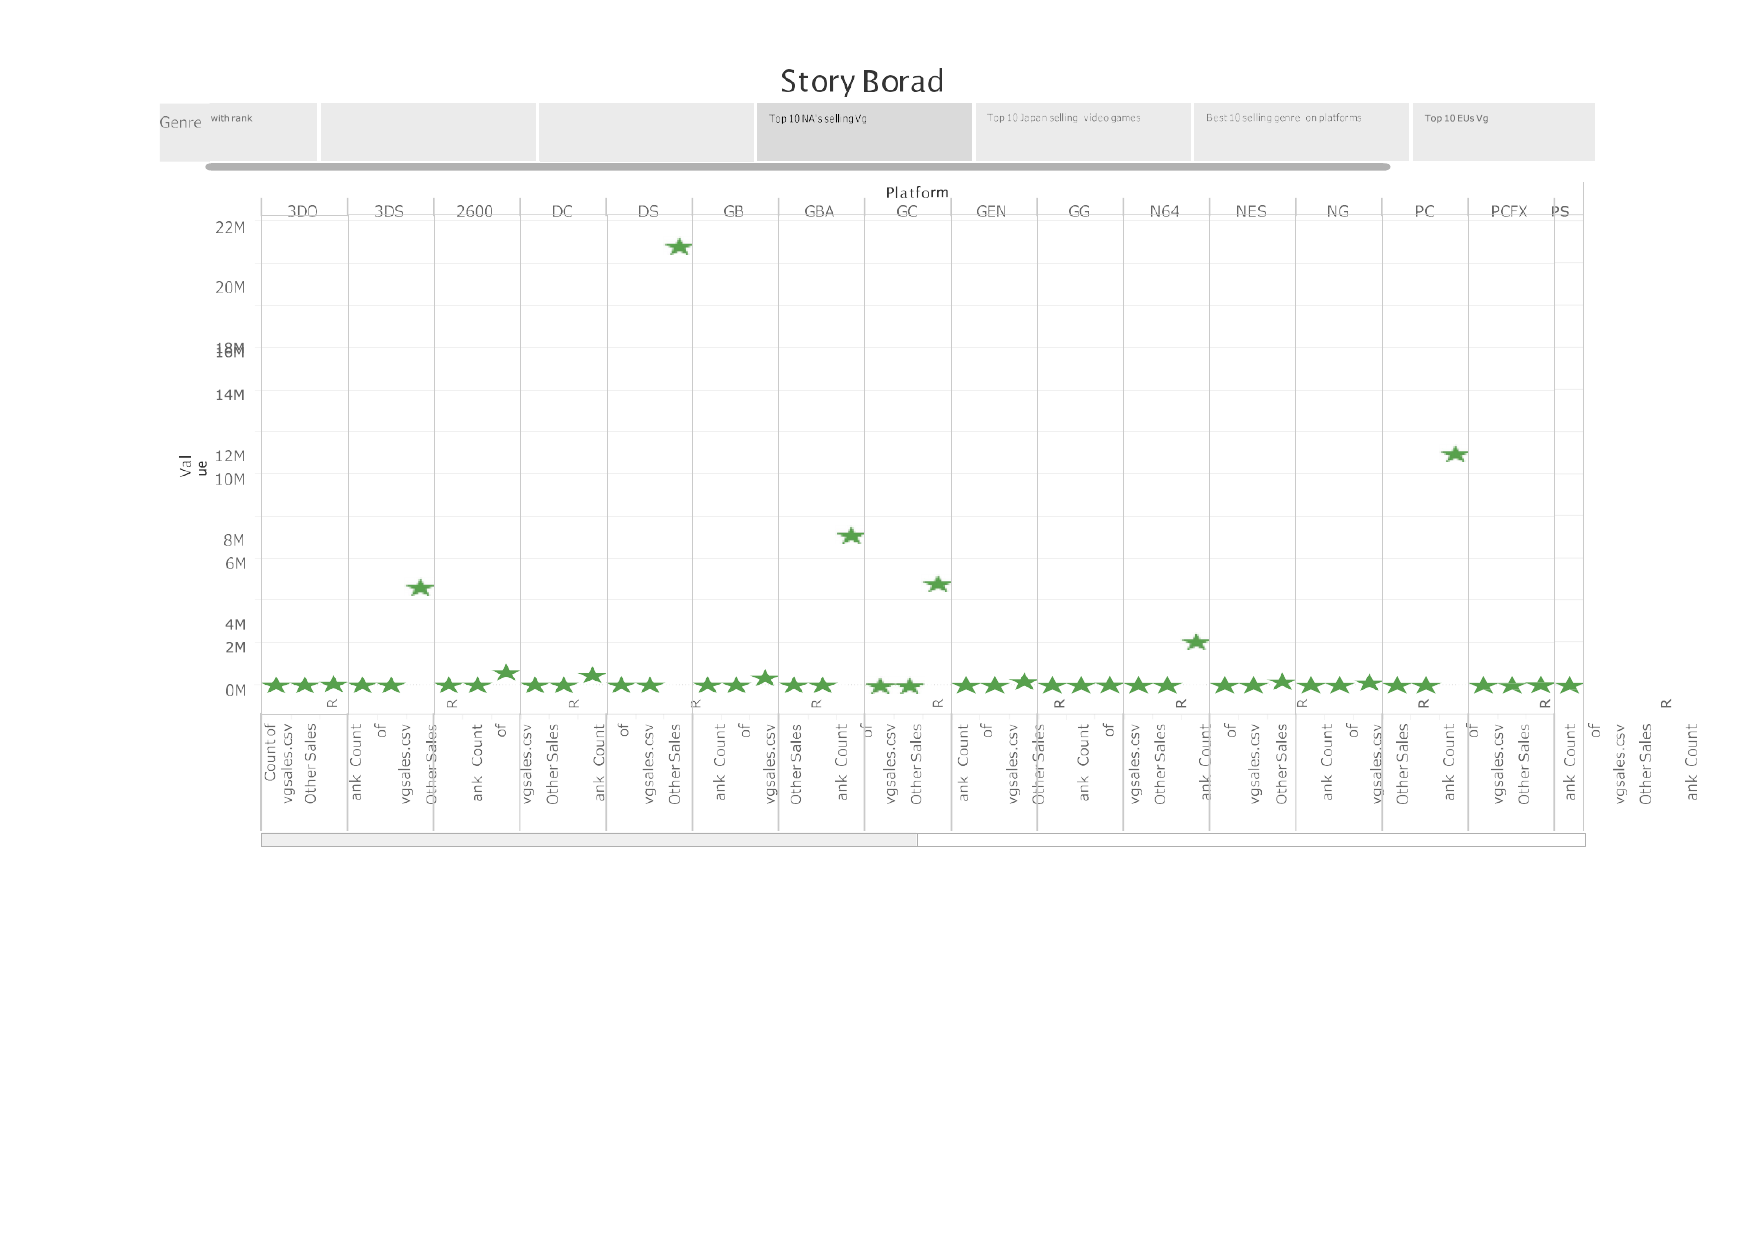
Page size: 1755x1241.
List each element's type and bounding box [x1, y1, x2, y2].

picture [1685, 774, 1697, 801]
picture [1237, 205, 1266, 214]
text_box [235, 642, 245, 653]
picture [553, 205, 572, 214]
picture [977, 205, 1006, 214]
text_box [254, 214, 1587, 848]
text_box [226, 642, 234, 653]
text_box [234, 389, 244, 400]
picture [215, 221, 244, 233]
text_box [224, 342, 233, 354]
text_box [1661, 698, 1672, 708]
picture [639, 205, 658, 214]
picture [805, 205, 835, 214]
text_box [225, 619, 234, 630]
picture [216, 473, 244, 485]
picture [1639, 724, 1651, 804]
text_box [216, 389, 223, 400]
picture [1416, 205, 1434, 214]
text_box [199, 469, 207, 476]
picture [1588, 722, 1600, 737]
picture [375, 205, 403, 214]
text_box [216, 342, 223, 354]
text_box [235, 619, 245, 630]
picture [1151, 205, 1179, 214]
picture [897, 205, 917, 214]
picture [1068, 205, 1089, 214]
picture [1327, 205, 1348, 214]
picture [225, 684, 246, 696]
picture [223, 534, 243, 546]
picture [225, 557, 246, 569]
picture [1492, 205, 1528, 214]
text_box [1560, 206, 1569, 212]
text_box [887, 185, 948, 198]
picture [287, 205, 317, 214]
picture [215, 281, 244, 293]
picture [724, 205, 744, 214]
text_box [159, 102, 1596, 171]
picture [216, 450, 244, 462]
picture [1612, 723, 1627, 804]
text_box [236, 347, 242, 355]
picture [1685, 723, 1697, 766]
text_box [781, 69, 855, 98]
text_box [224, 389, 233, 400]
picture [457, 205, 492, 214]
picture [178, 456, 191, 477]
text_box [864, 68, 943, 92]
text_box [234, 342, 244, 354]
text_box [198, 461, 207, 468]
